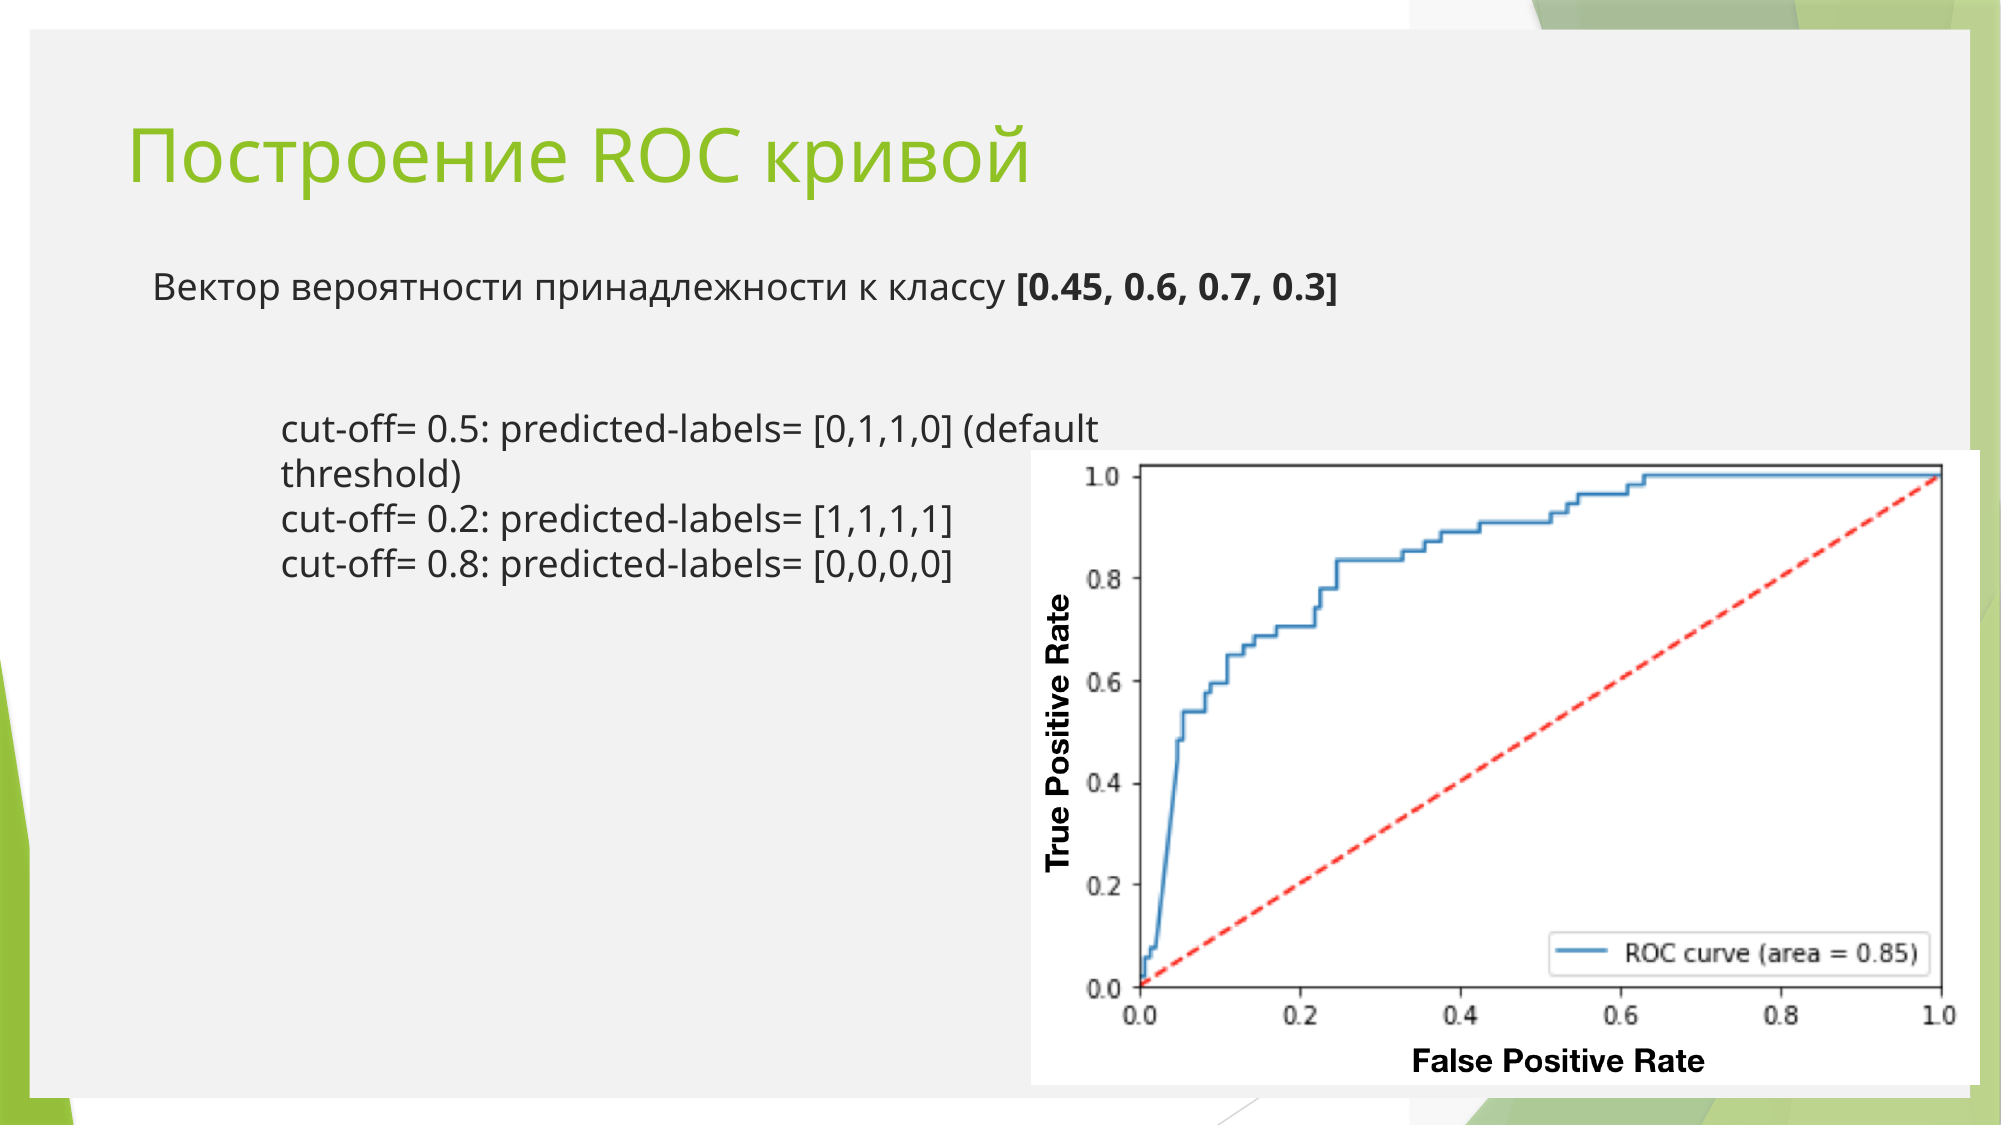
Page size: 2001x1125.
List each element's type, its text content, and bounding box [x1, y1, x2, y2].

title Построение ROC кривой [111, 99, 1522, 317]
text_box Вектор вероятности принадлежности к классу [0.45, 0.6, 0.7, 0.3] [127, 255, 1486, 316]
text_box cut-off= 0.5: predicted-labels= [0,1,1,0] (default threshold) cut-off= 0.2: predicted-labels= [1,1,1,1] cut-off= 0.8: predicted-labels= [0,0,0,0] [265, 397, 1266, 593]
picture [1030, 450, 1981, 1085]
